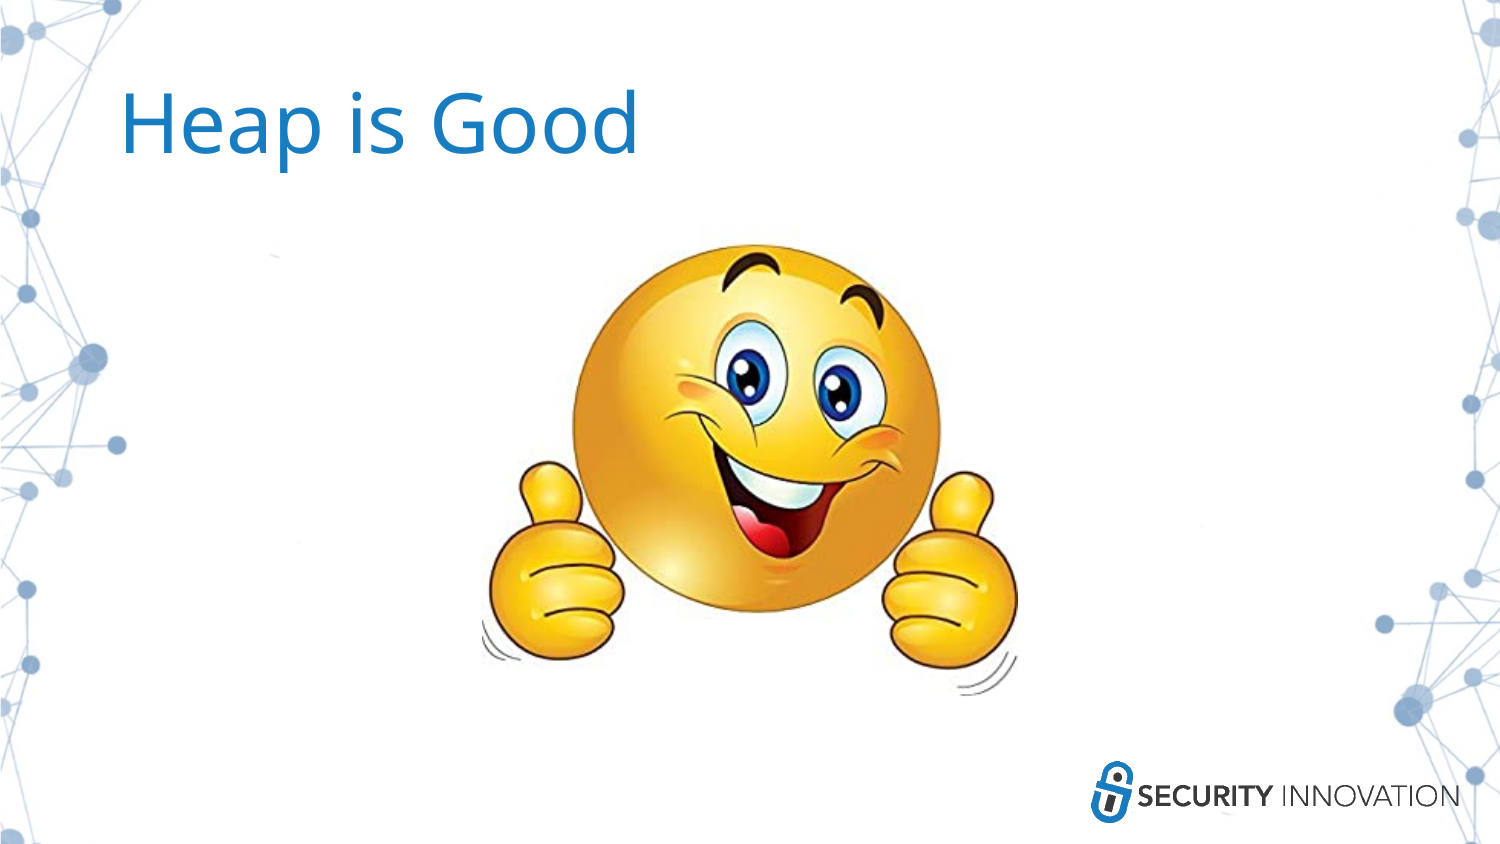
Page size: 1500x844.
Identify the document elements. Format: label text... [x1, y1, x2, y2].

title Heap is Good [103, 44, 1397, 208]
picture [482, 202, 1018, 739]
picture [1, 1, 333, 844]
picture [1091, 1, 1500, 844]
